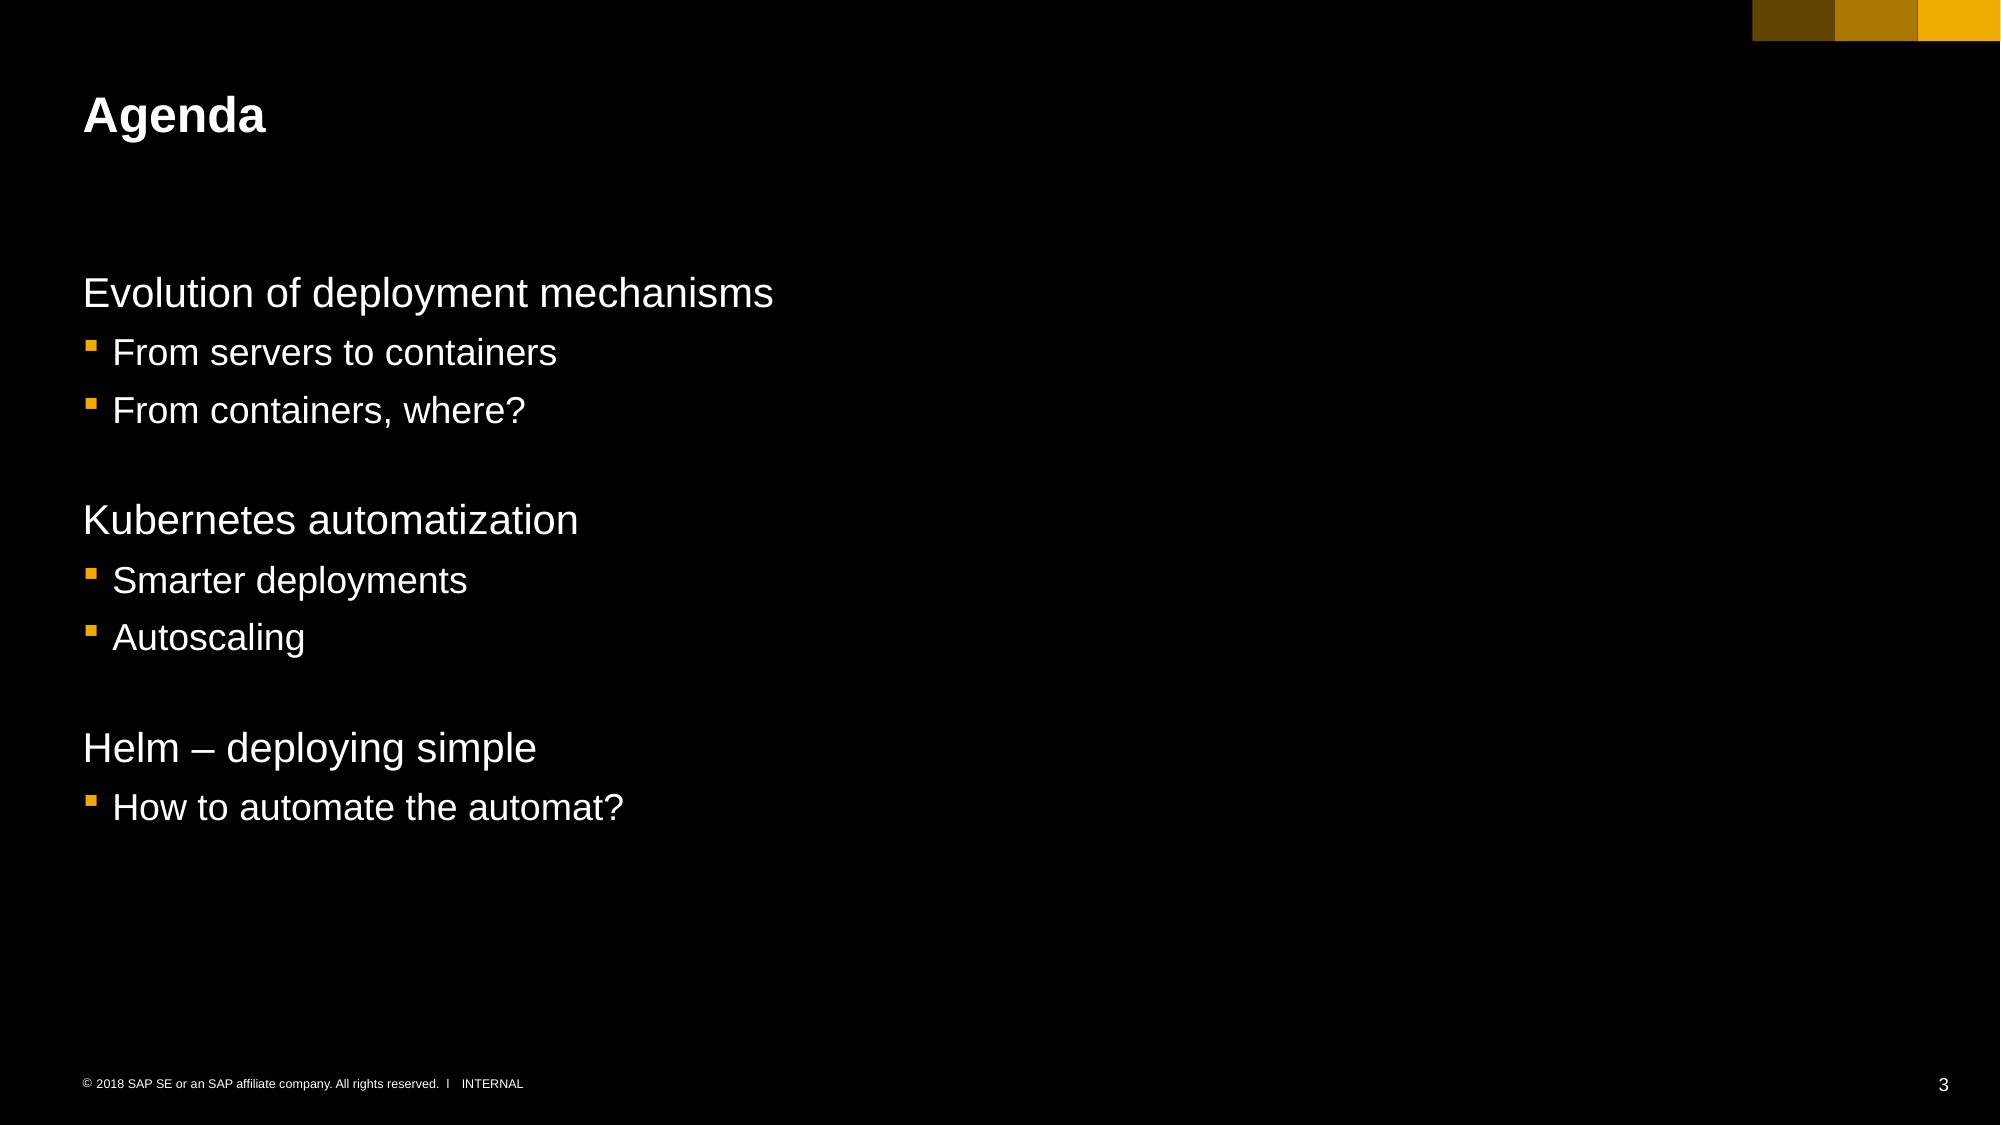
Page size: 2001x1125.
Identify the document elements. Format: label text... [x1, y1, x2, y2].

title Agenda [82, 82, 1918, 144]
list Evolution of deployment mechanisms From servers to containers From containers, where? Kubernetes automatization Smarter deployments Autoscaling Helm – deploying simple How to automate the automat? [82, 265, 1918, 1040]
